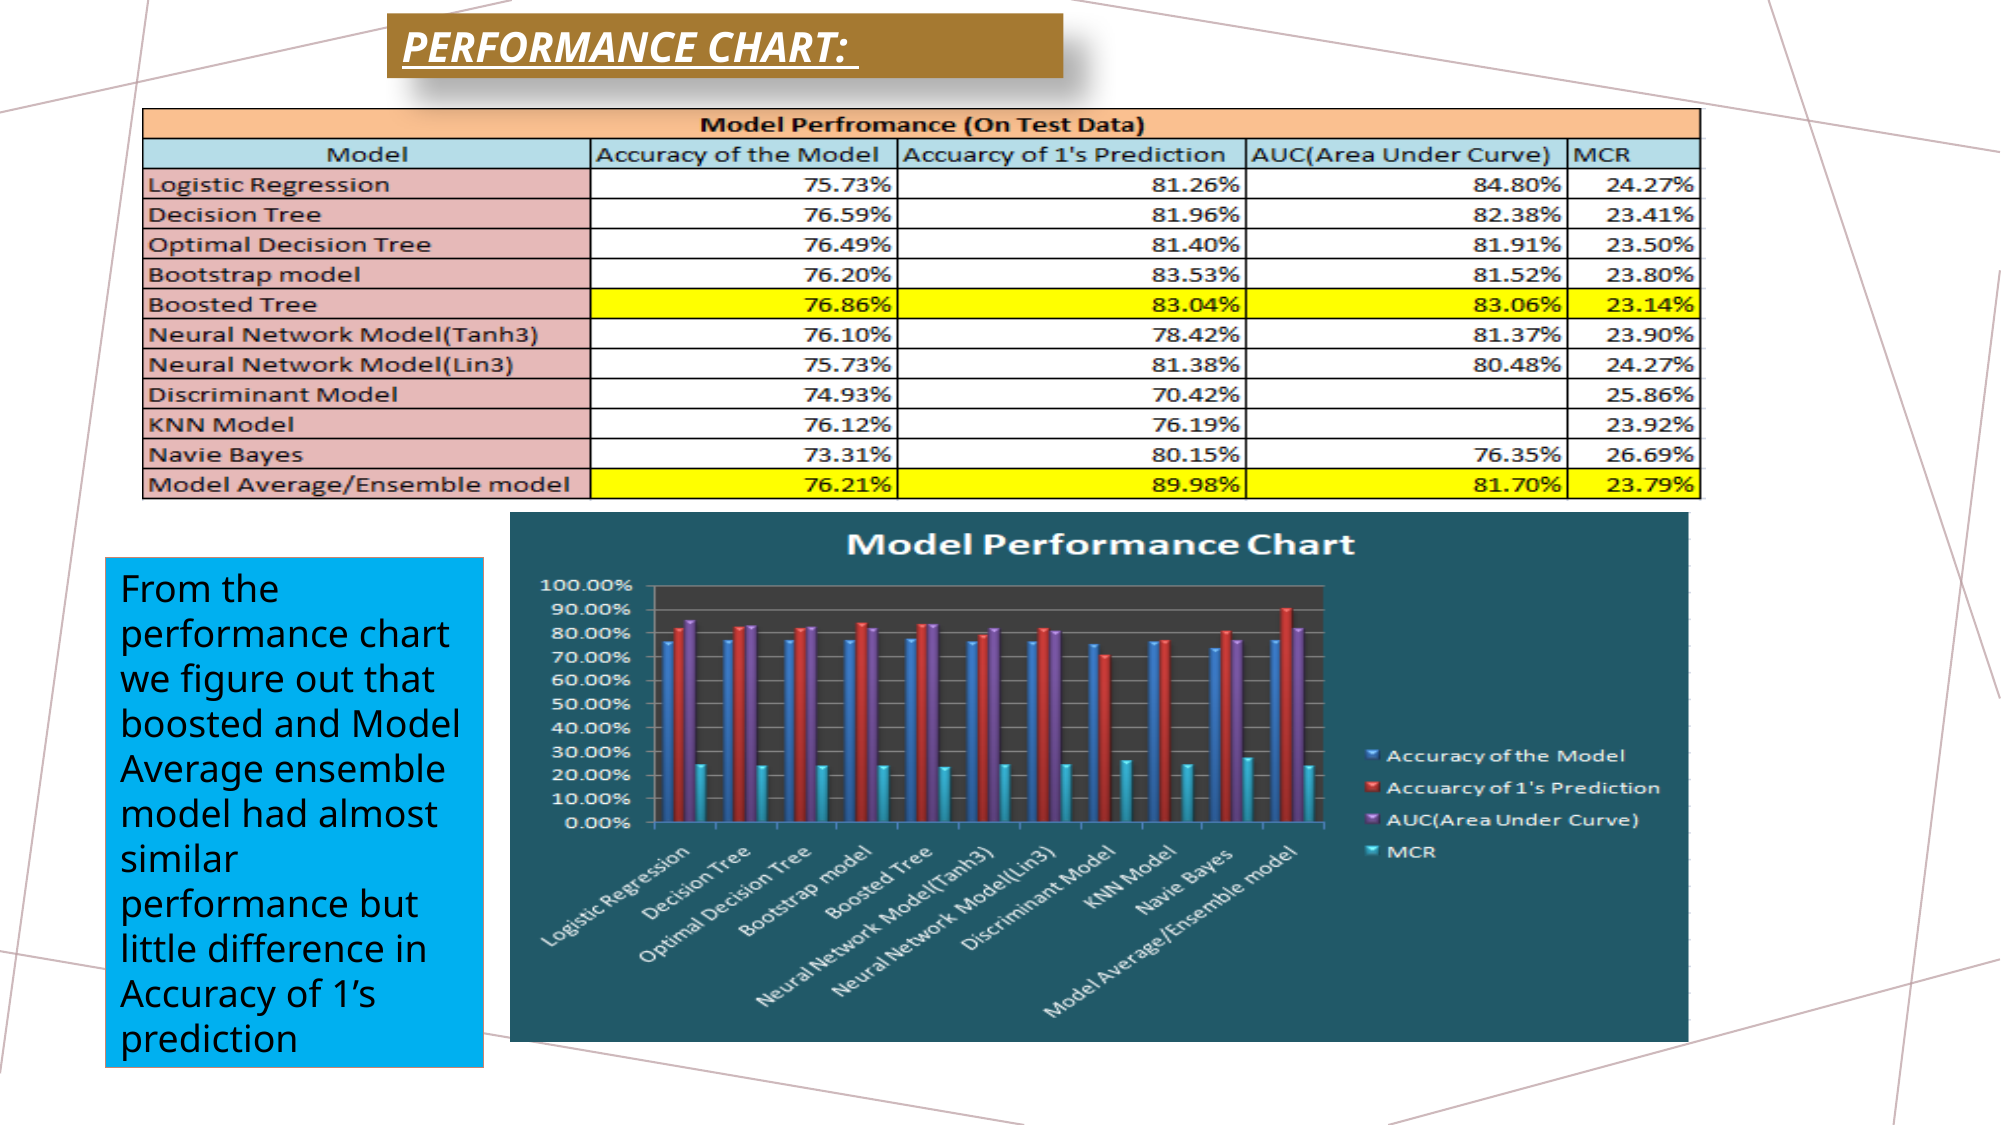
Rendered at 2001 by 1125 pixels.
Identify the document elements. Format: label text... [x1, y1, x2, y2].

text_box Performance chart: [385, 12, 1065, 80]
text_box From the performance chart we figure out that boosted and Model Average ensemble model had almost similar performance but little difference in Accuracy of 1’s prediction [105, 557, 484, 1068]
picture [510, 512, 1691, 1043]
picture [142, 108, 1706, 501]
